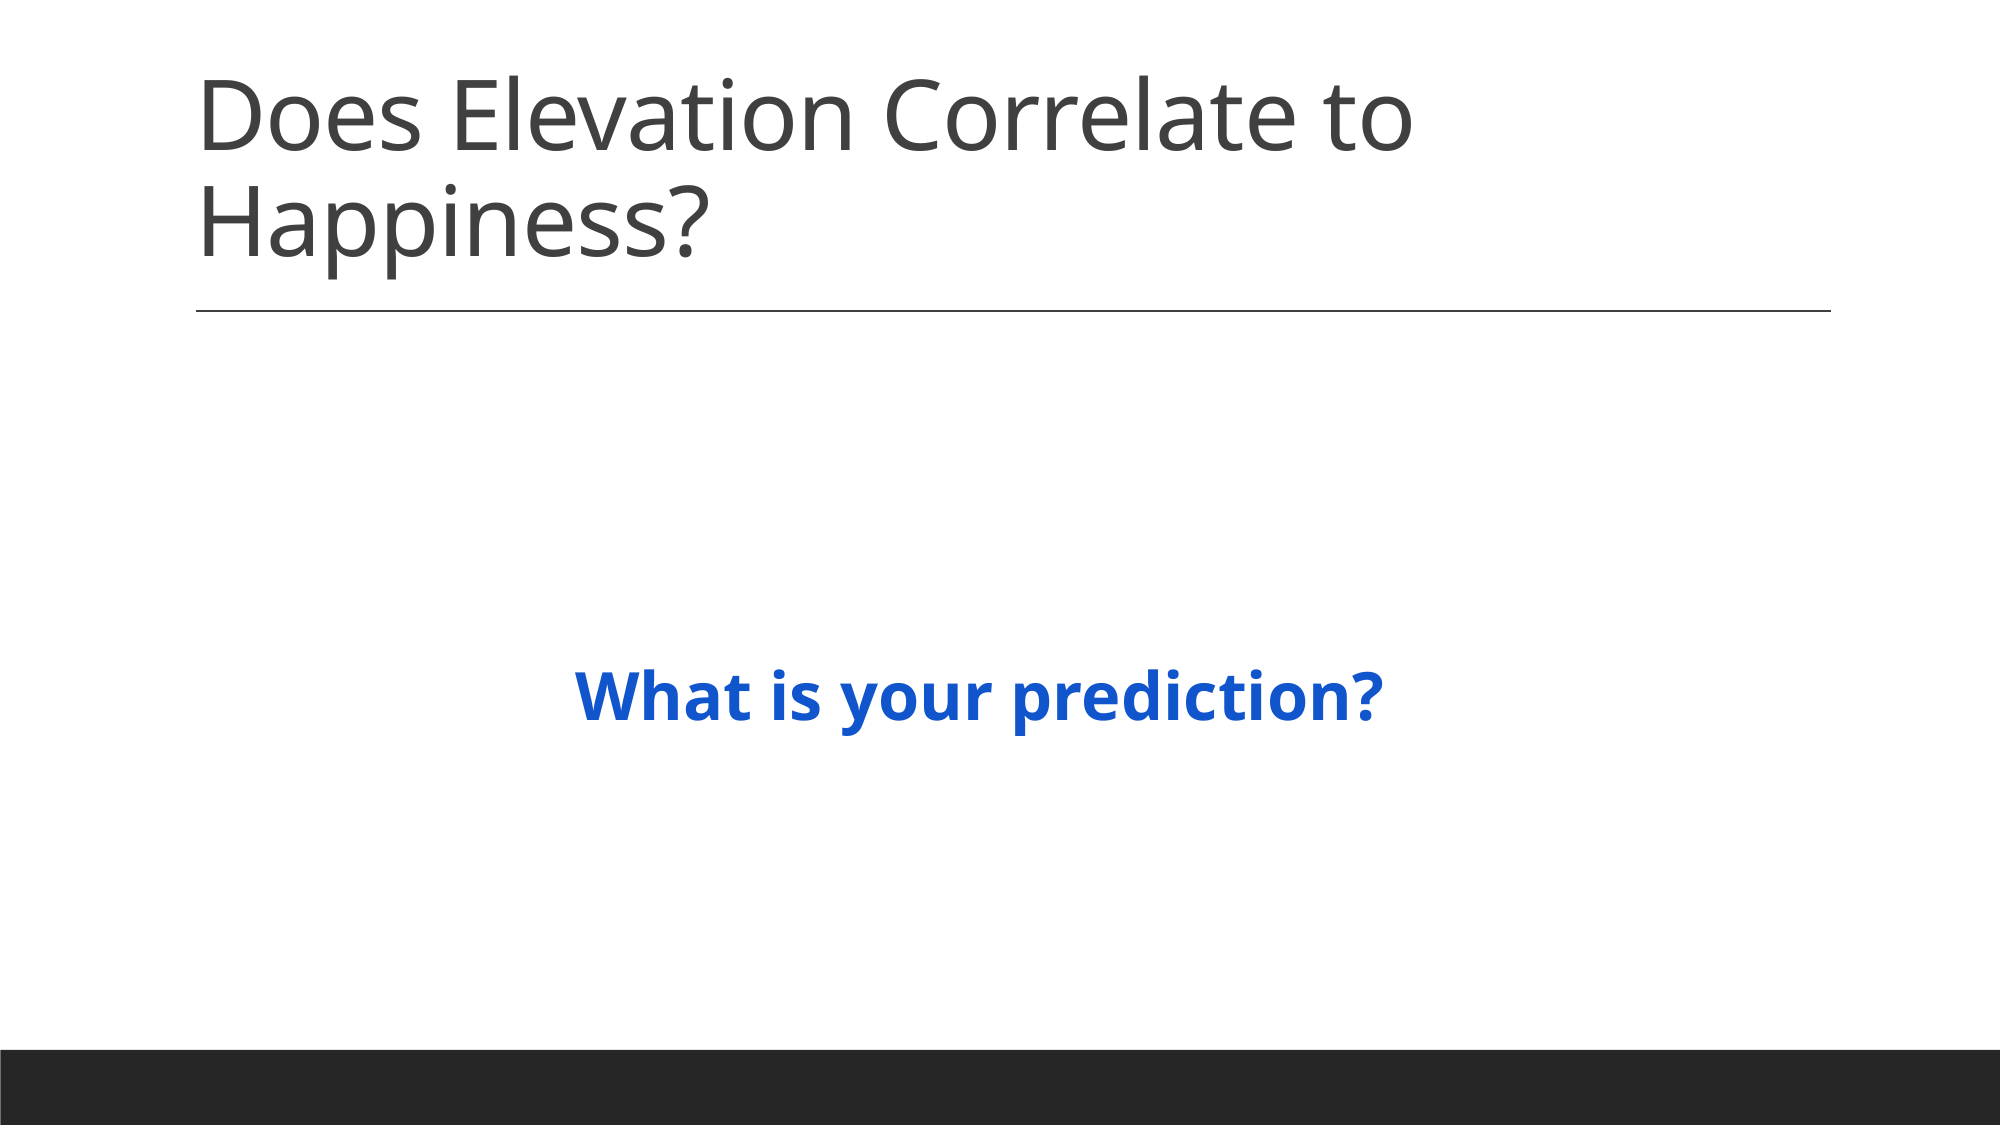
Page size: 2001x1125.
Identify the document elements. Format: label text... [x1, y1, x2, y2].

text_box What is your prediction? [68, 562, 1892, 855]
title Does Elevation Correlate to Happiness? [180, 47, 1830, 285]
